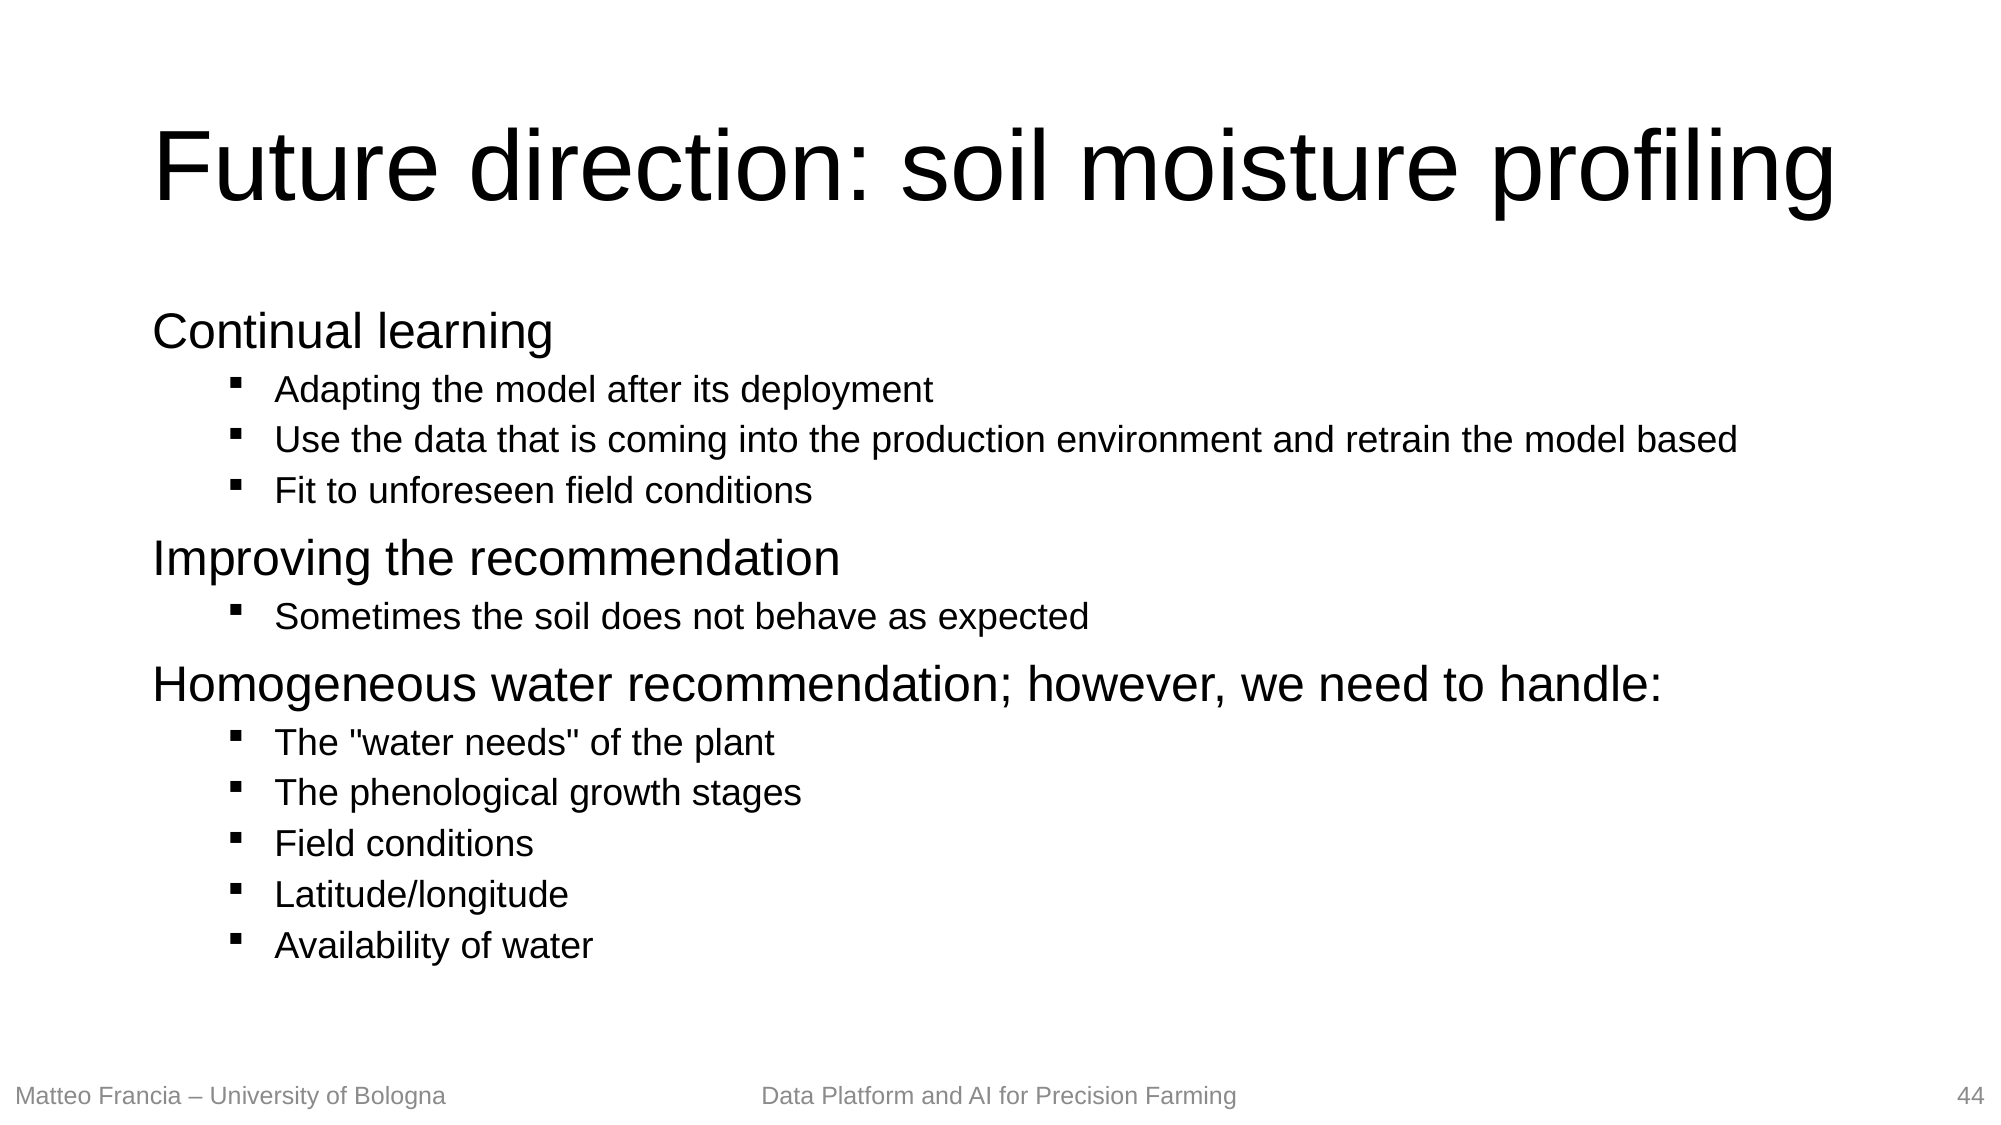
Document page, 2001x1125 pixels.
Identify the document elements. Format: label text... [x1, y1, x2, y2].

footer Matteo Francia – University of Bologna [0, 1065, 466, 1125]
list Continual learning Adapting the model after its deployment Use the data that is coming into the production environment and retrain the model based Fit to unforeseen field conditions Improving the recommendation Sometimes the soil does not behave as expected Homogeneous water recommendation; however, we need to handle: The "water needs" of the plant The phenological growth stages Field conditions Latitude/longitude Availability of water [137, 278, 1863, 993]
slide_number 44 [1550, 1065, 2000, 1125]
title Future direction: soil moisture profiling [137, 59, 1863, 278]
